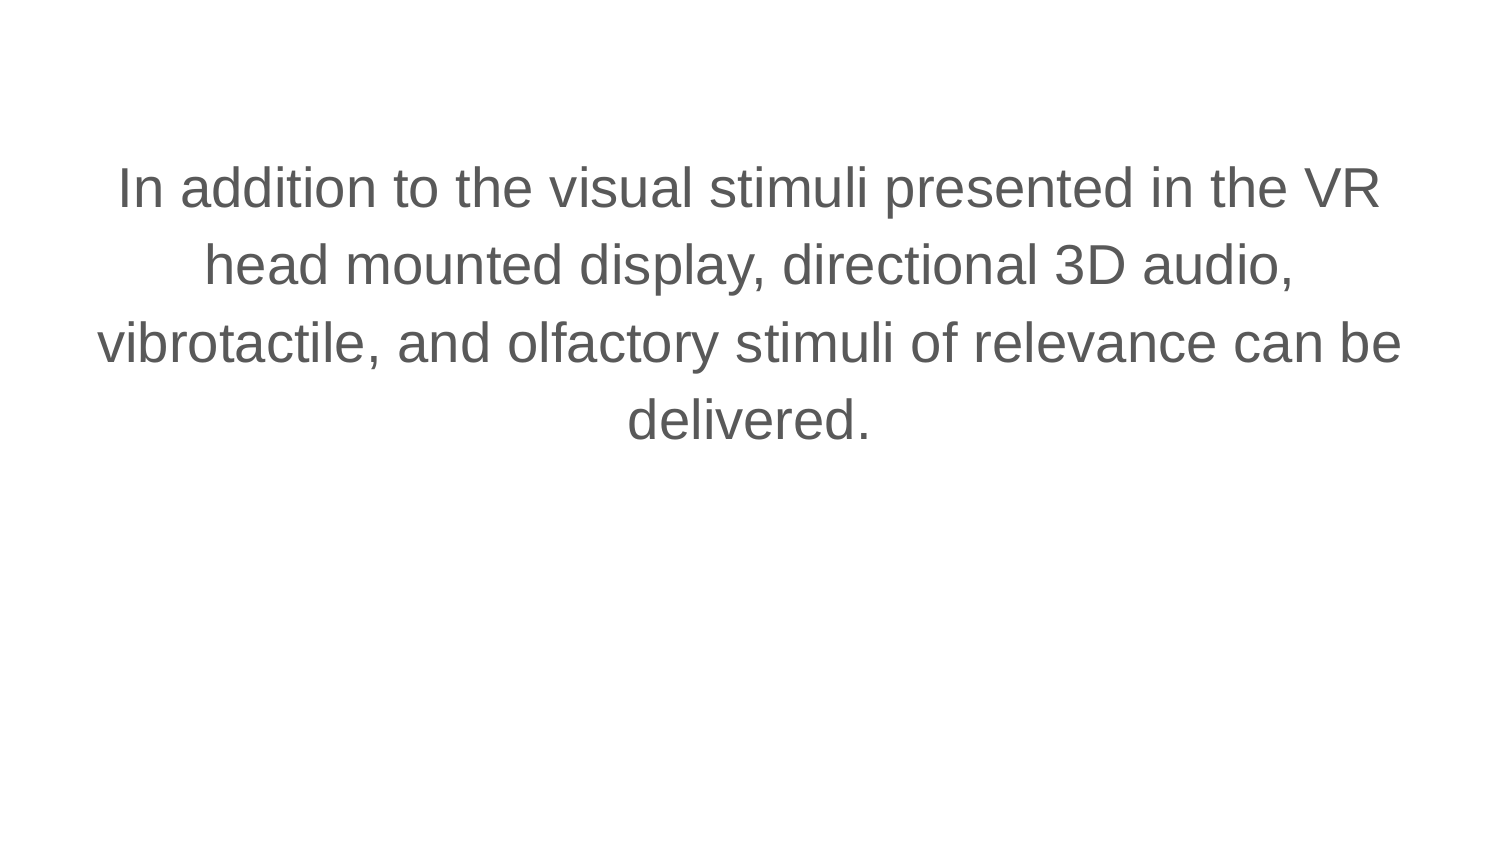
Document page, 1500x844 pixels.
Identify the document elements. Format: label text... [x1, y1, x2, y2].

list In addition to the visual stimuli presented in the VR head mounted display, directional 3D audio, vibrotactile, and olfactory stimuli of relevance can be delivered. [51, 125, 1449, 687]
